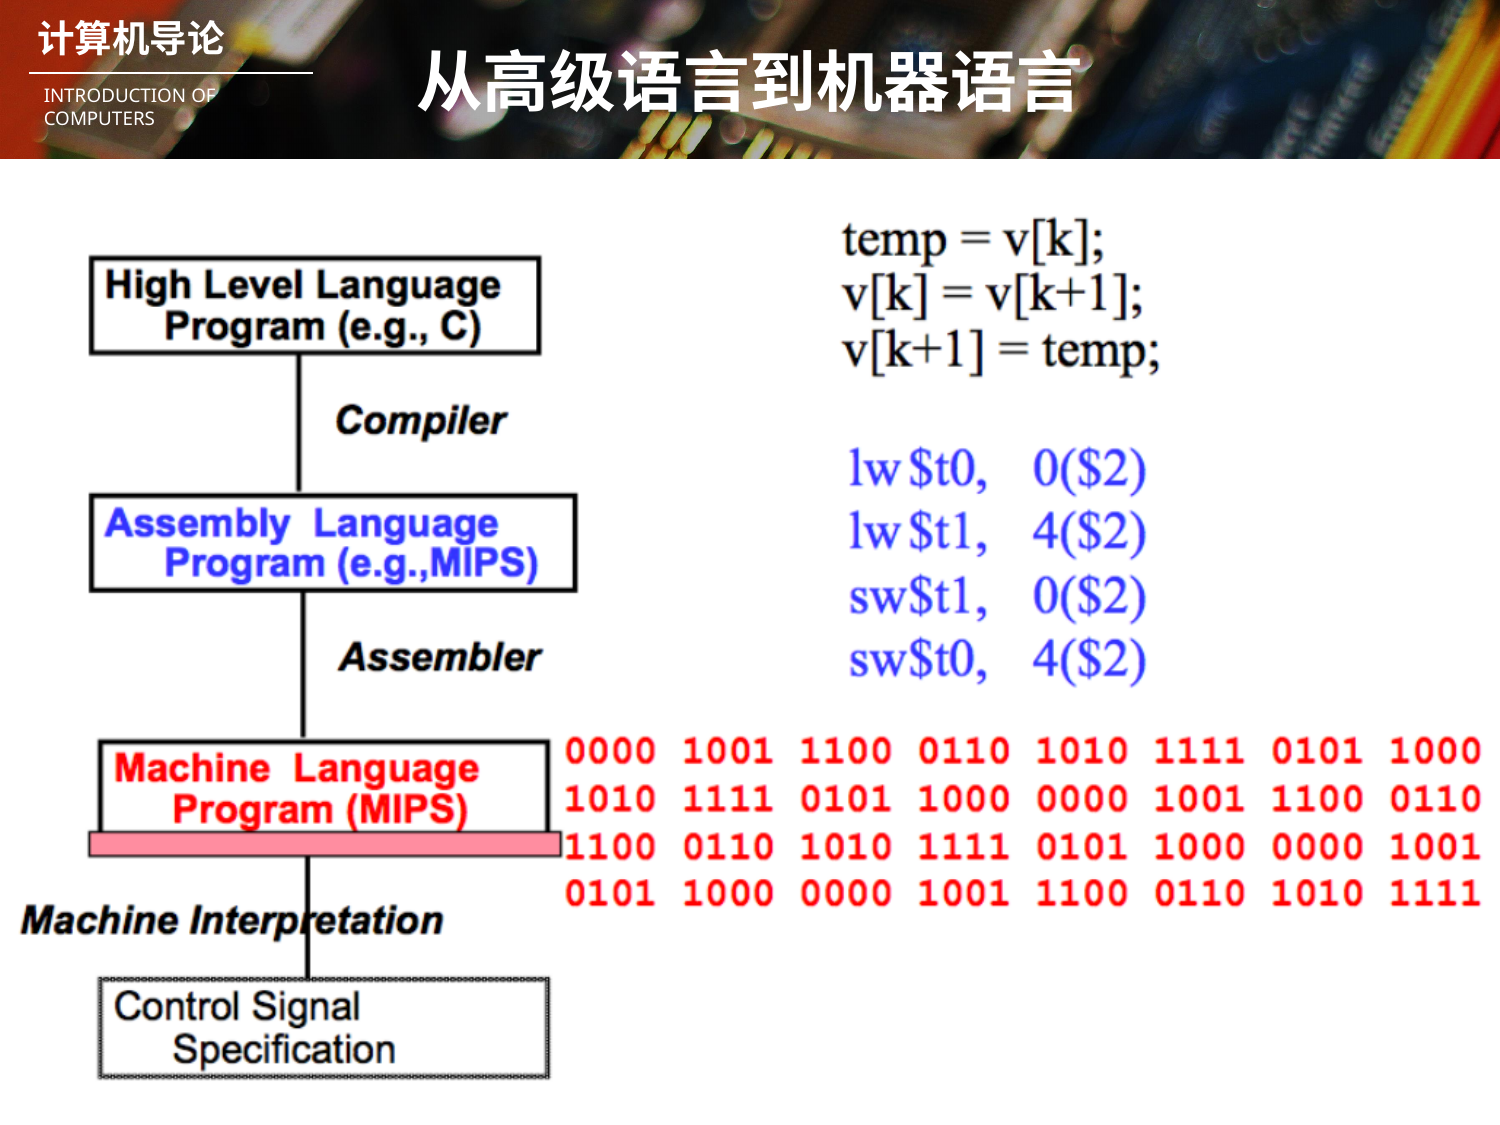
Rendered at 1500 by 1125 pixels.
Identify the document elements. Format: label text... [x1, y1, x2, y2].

title 从高级语言到机器语言 [76, 21, 1424, 138]
picture [0, 196, 1500, 1097]
picture [0, 0, 1500, 159]
